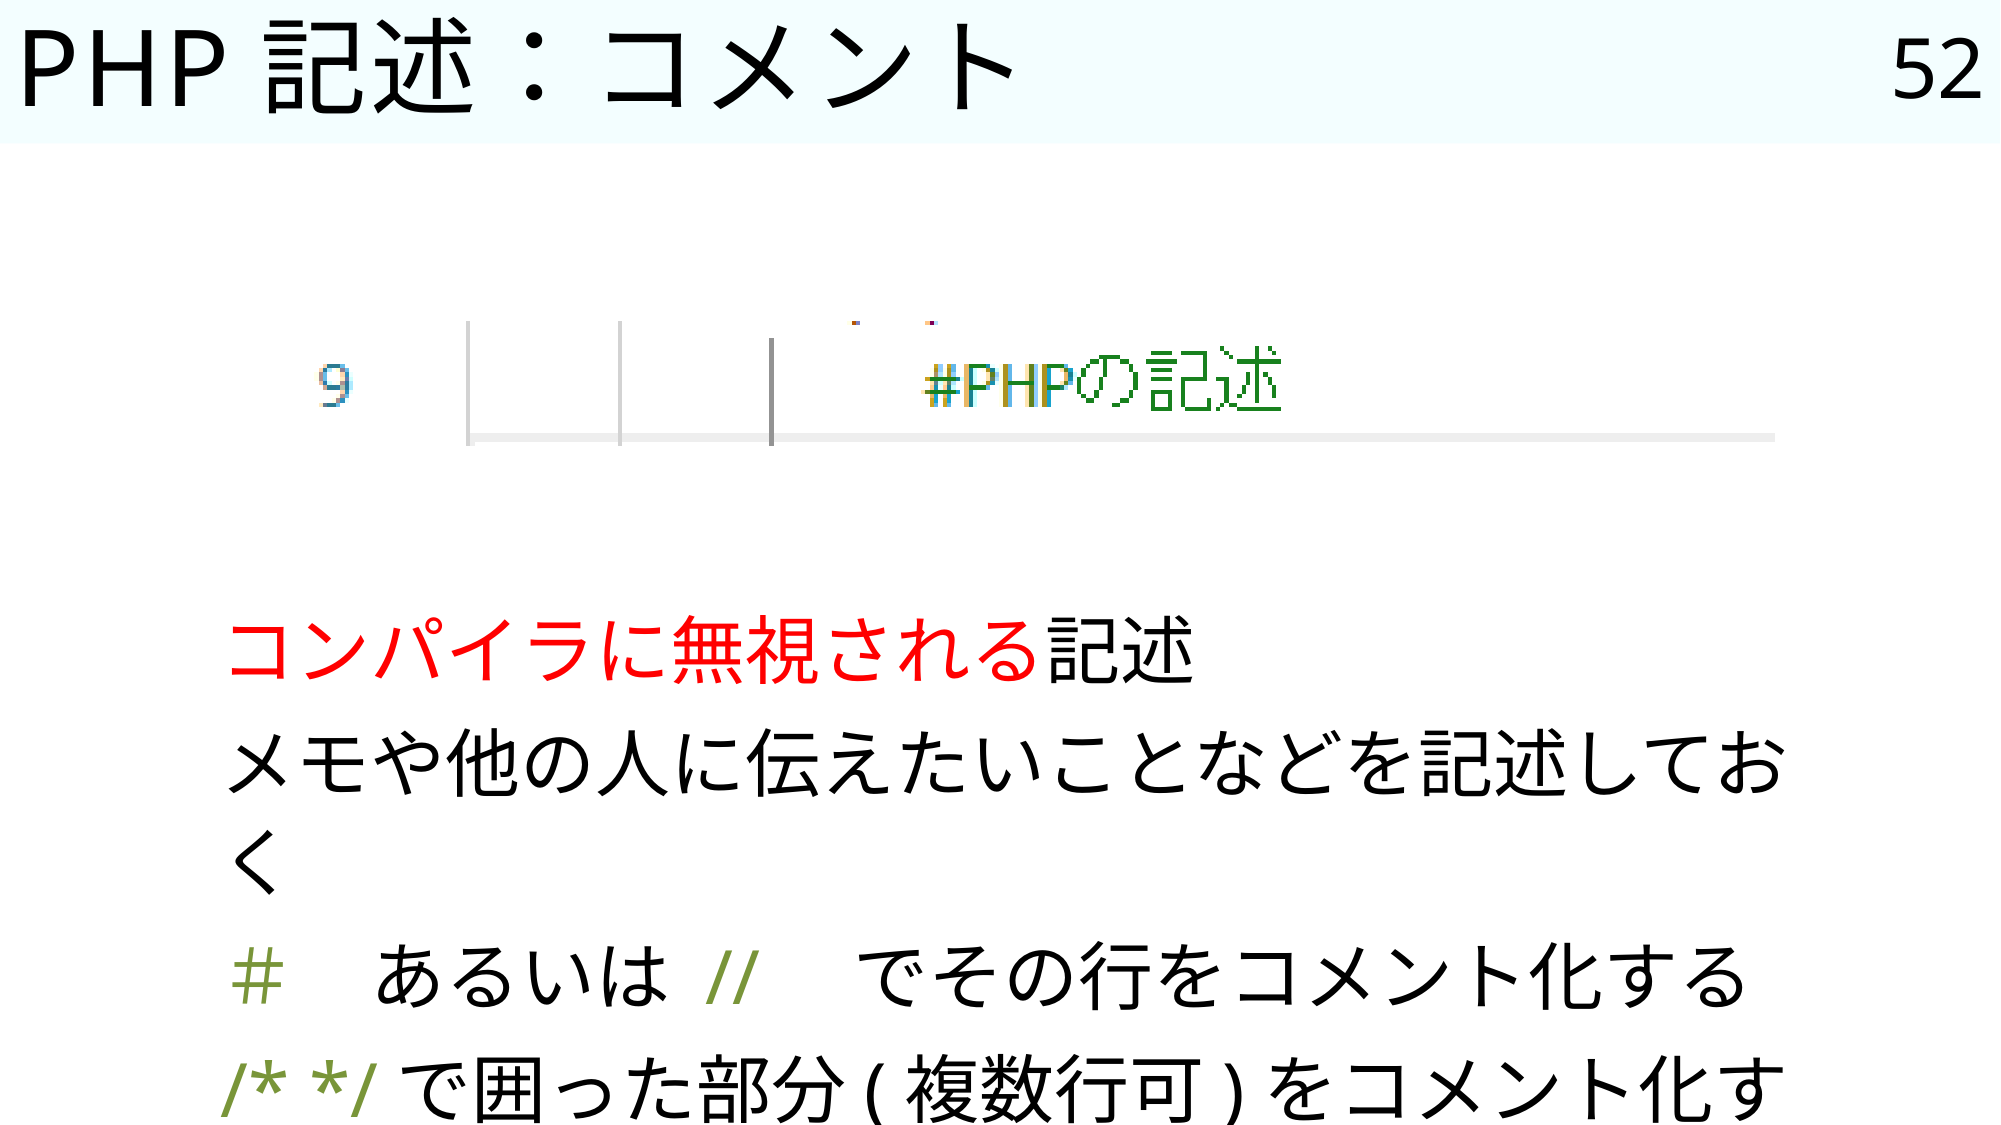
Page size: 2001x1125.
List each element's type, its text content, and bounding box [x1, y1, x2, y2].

title PHP記述：コメント [0, 0, 1775, 144]
slide_number 52 [1775, 0, 2000, 144]
list コンパイラに無視される記述 メモや他の人に伝えたいことなどを記述しておく ＃ あるいは // でその行をコメント化する /* */で囲った部分(複数行可)をコメント化する [205, 586, 1875, 1087]
picture [283, 321, 1775, 446]
